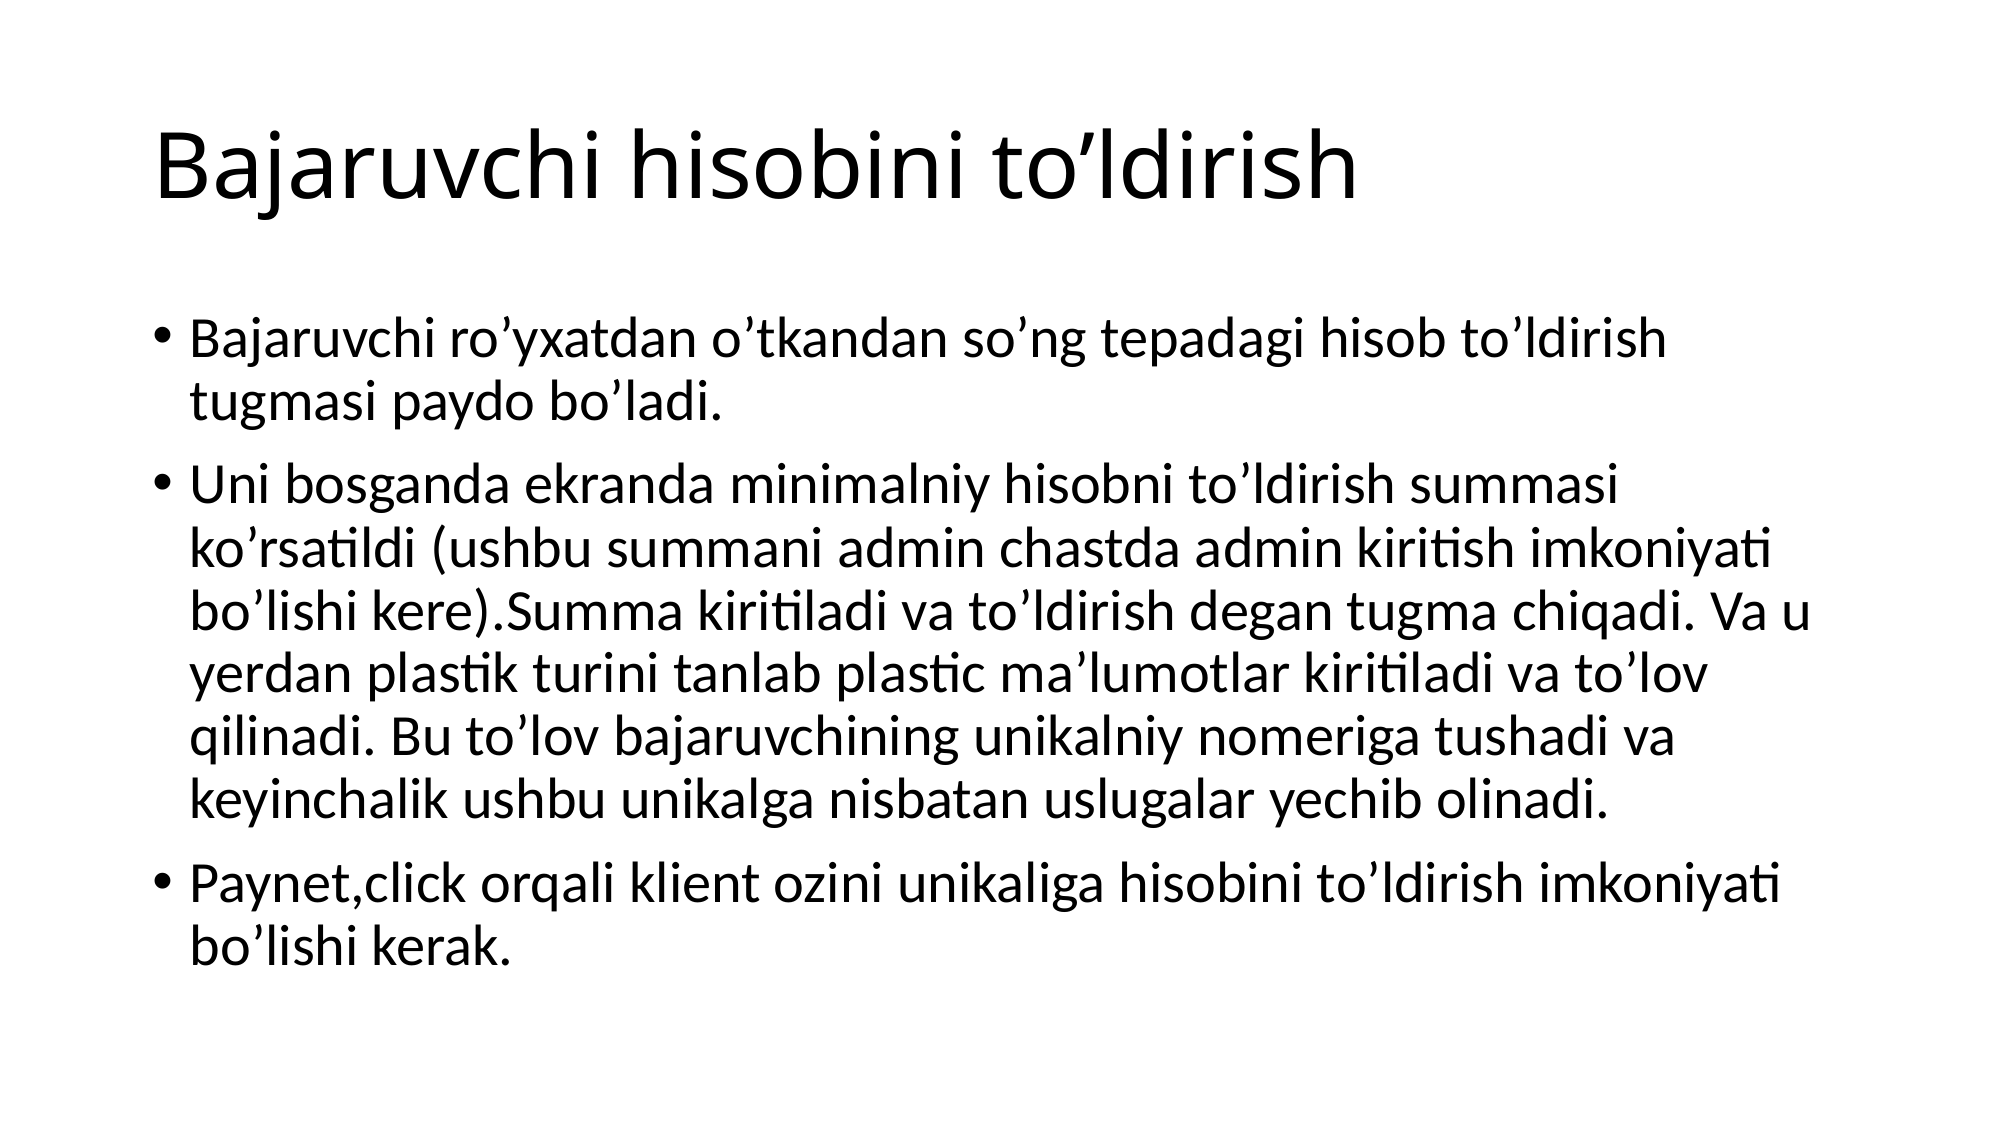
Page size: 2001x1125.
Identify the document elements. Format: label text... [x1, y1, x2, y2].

list Bajaruvchi ro’yxatdan o’tkandan so’ng tepadagi hisob to’ldirish tugmasi paydo bo’ladi. Uni bosganda ekranda minimalniy hisobni to’ldirish summasi ko’rsatildi (ushbu summani admin chastda admin kiritish imkoniyati bo’lishi kere).Summa kiritiladi va to’ldirish degan tugma chiqadi. Va u yerdan plastik turini tanlab plastic ma’lumotlar kiritiladi va to’lov qilinadi. Bu to’lov bajaruvchining unikalniy nomeriga tushadi va keyinchalik ushbu unikalga nisbatan uslugalar yechib olinadi. Paynet,click orqali klient ozini unikaliga hisobini to’ldirish imkoniyati bo’lishi kerak. [137, 299, 1863, 1014]
title Bajaruvchi hisobini to’ldirish [137, 59, 1863, 278]
